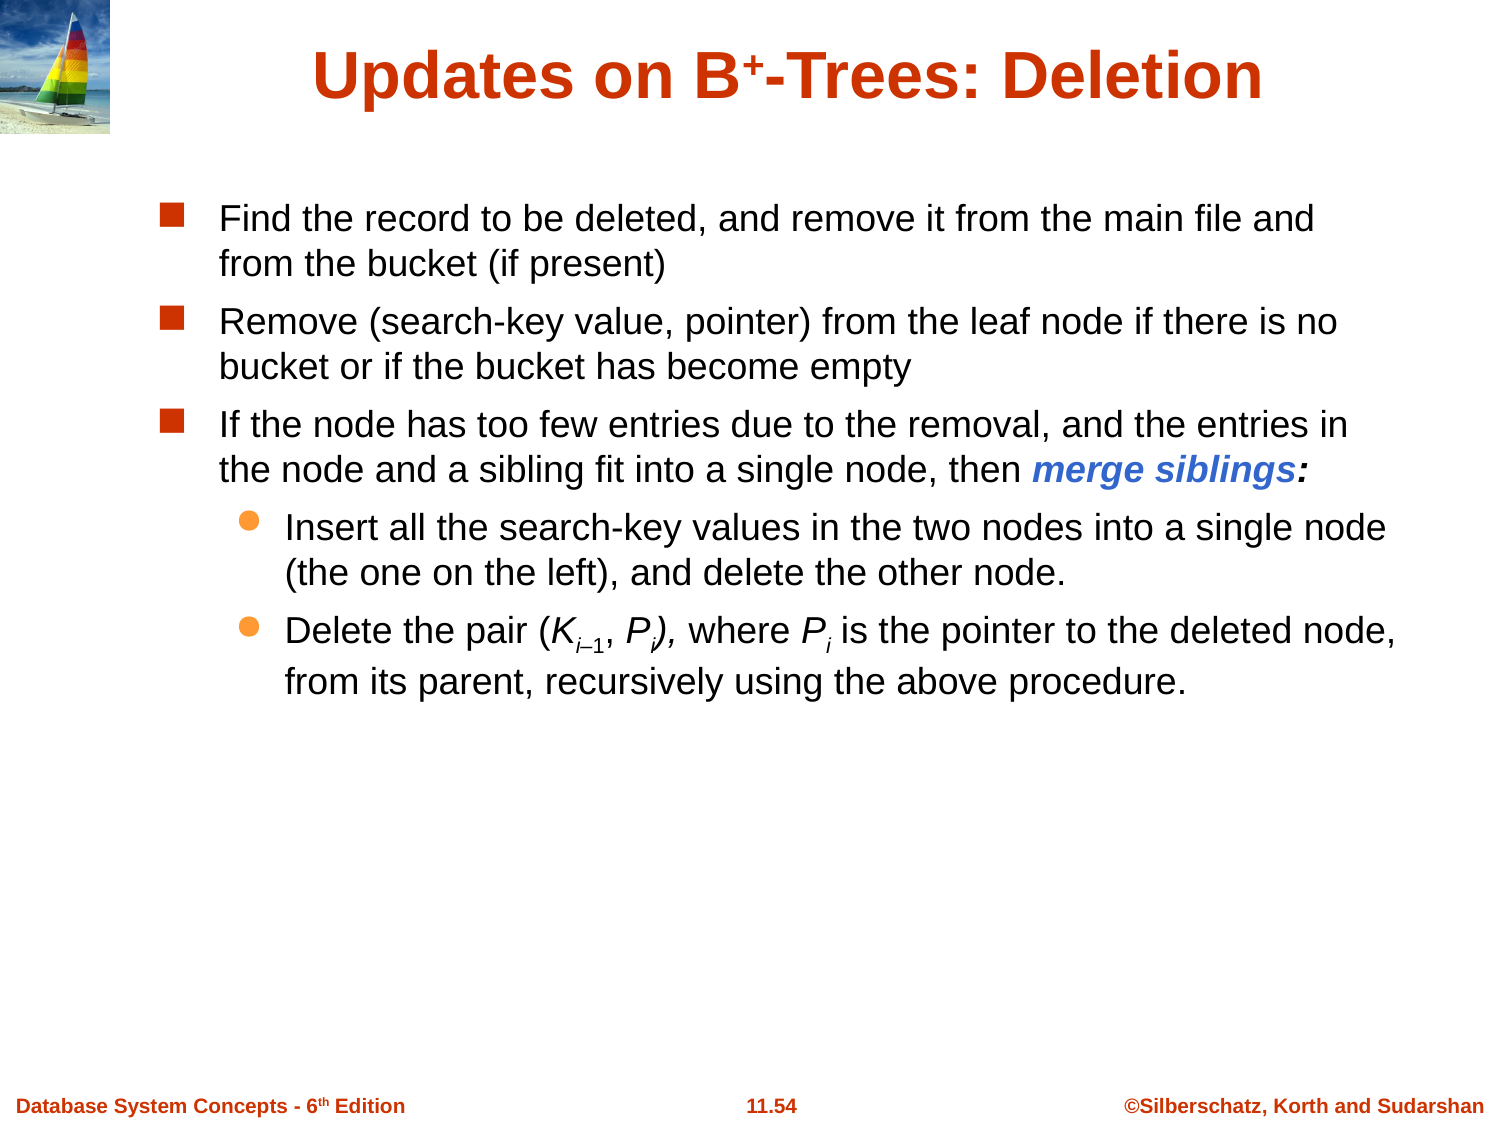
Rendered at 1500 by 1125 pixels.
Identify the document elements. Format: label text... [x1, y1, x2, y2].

list Find the record to be deleted, and remove it from the main file and from the bucket (if present) Remove (search-key value, pointer) from the leaf node if there is no bucket or if the bucket has become empty If the node has too few entries due to the removal, and the entries in the node and a sibling fit into a single node, then merge siblings: Insert all the search-key values in the two nodes into a single node (the one on the left), and delete the other node. Delete the pair (Ki–1, Pi), where Pi is the pointer to the deleted node, from its parent, recursively using the above procedure. [147, 186, 1416, 865]
title Updates on B+-Trees: Deletion [125, 18, 1452, 120]
picture [0, 0, 110, 134]
